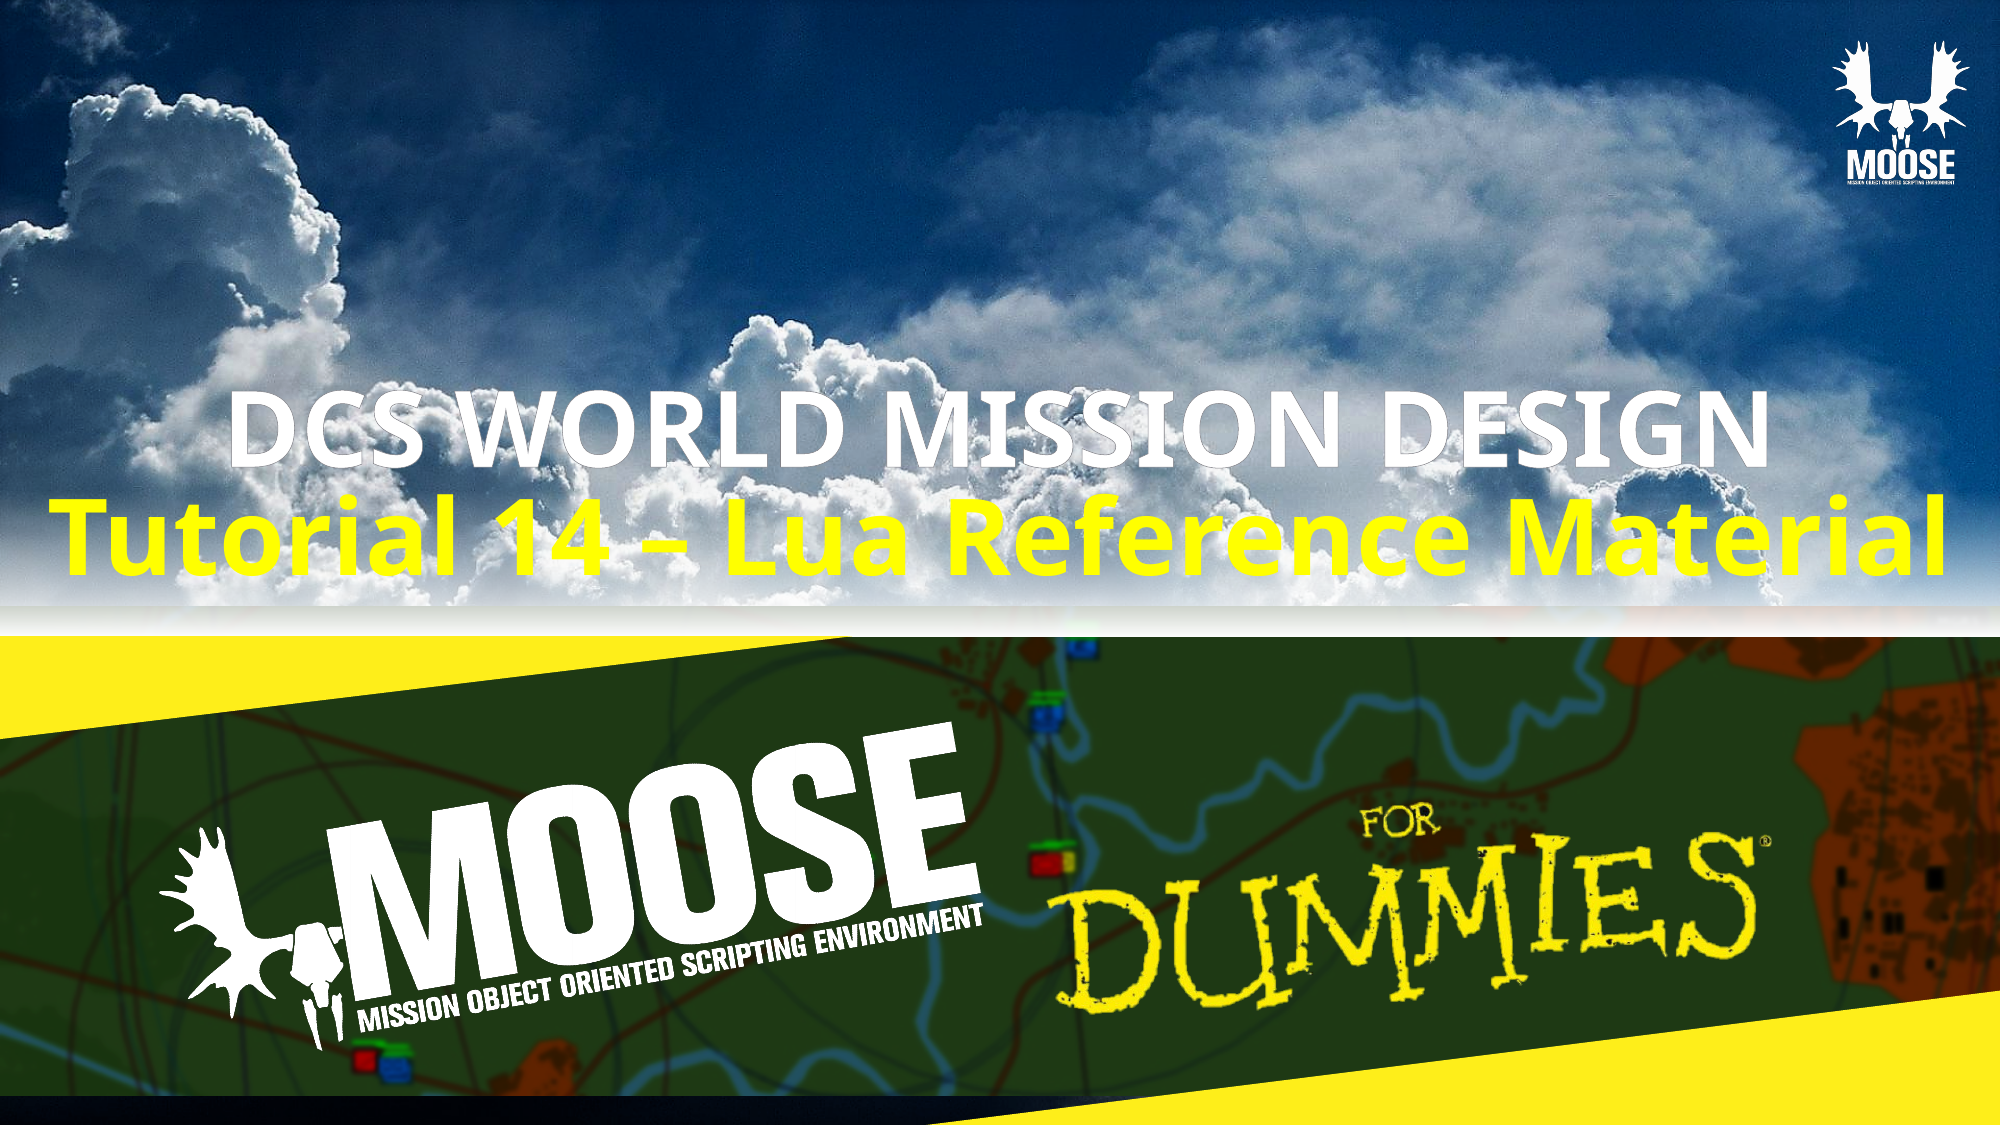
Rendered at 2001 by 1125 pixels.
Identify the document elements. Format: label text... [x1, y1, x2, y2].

picture [0, 637, 2000, 1125]
picture [0, 0, 2000, 341]
title DCS WORLD MISSION DESIGN Tutorial 14 – Lua Reference Material [0, 341, 2000, 637]
